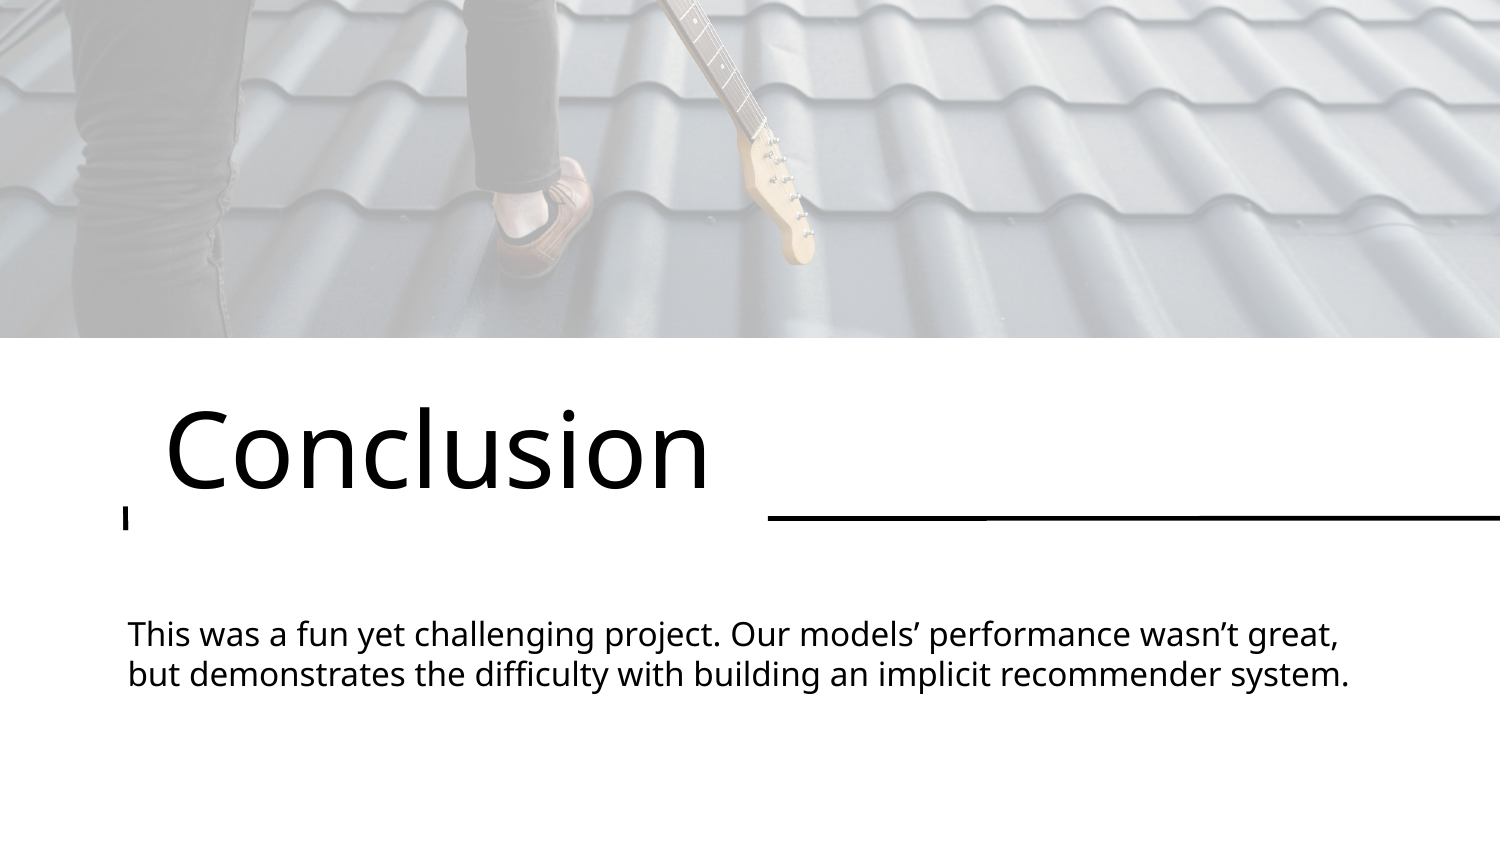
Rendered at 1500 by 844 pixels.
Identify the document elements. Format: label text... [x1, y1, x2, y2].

picture [0, 0, 1500, 338]
title Conclusion [148, 376, 900, 525]
subtitle This was a fun yet challenging project. Our models’ performance wasn’t great, but demonstrates the difficulty with building an implicit recommender system. [112, 562, 1388, 745]
